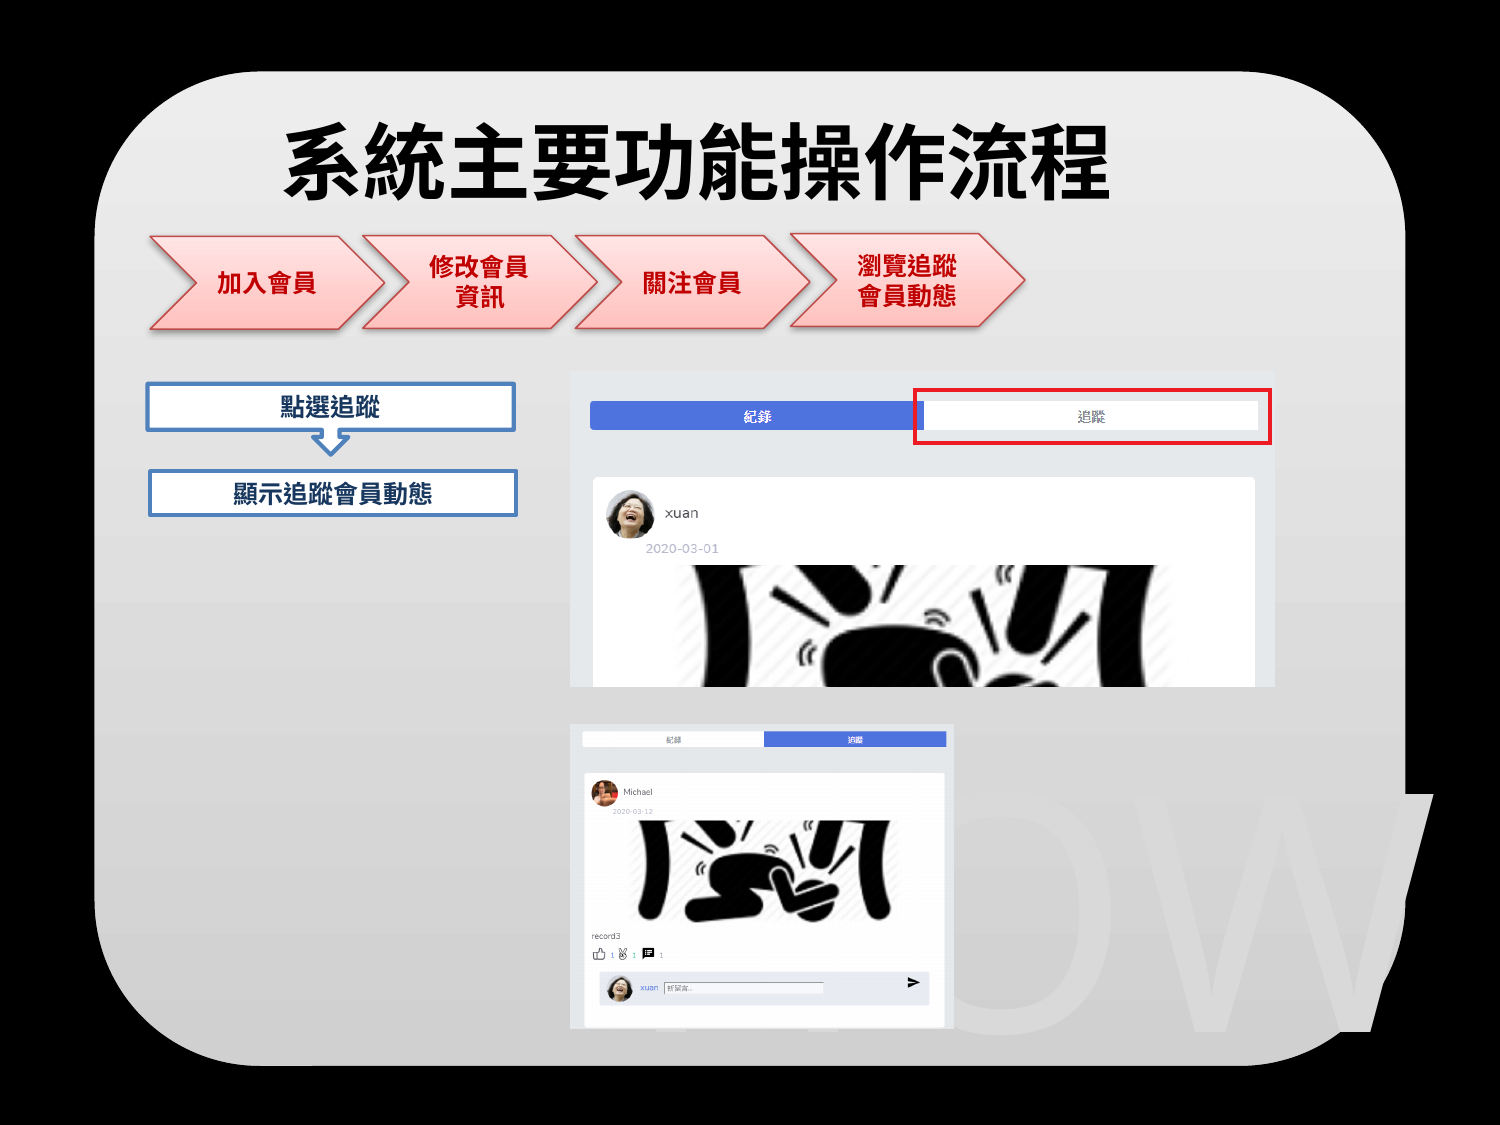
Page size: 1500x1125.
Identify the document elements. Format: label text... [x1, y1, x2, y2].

text_box 加入會員 [149, 235, 386, 330]
text_box 瀏覽追蹤會員動態 [789, 232, 1026, 328]
text_box HOW [609, 691, 1500, 1106]
text_box 顯示追蹤會員動態 [148, 469, 518, 517]
text_box 點選追蹤 [145, 381, 516, 457]
picture [569, 724, 955, 1030]
text_box 修改會員資訊 [362, 234, 598, 330]
text_box [92, 69, 1407, 1068]
title 系統主要功能操作流程 [265, 62, 1211, 259]
text_box 關注會員 [574, 234, 811, 330]
picture [569, 371, 1275, 687]
